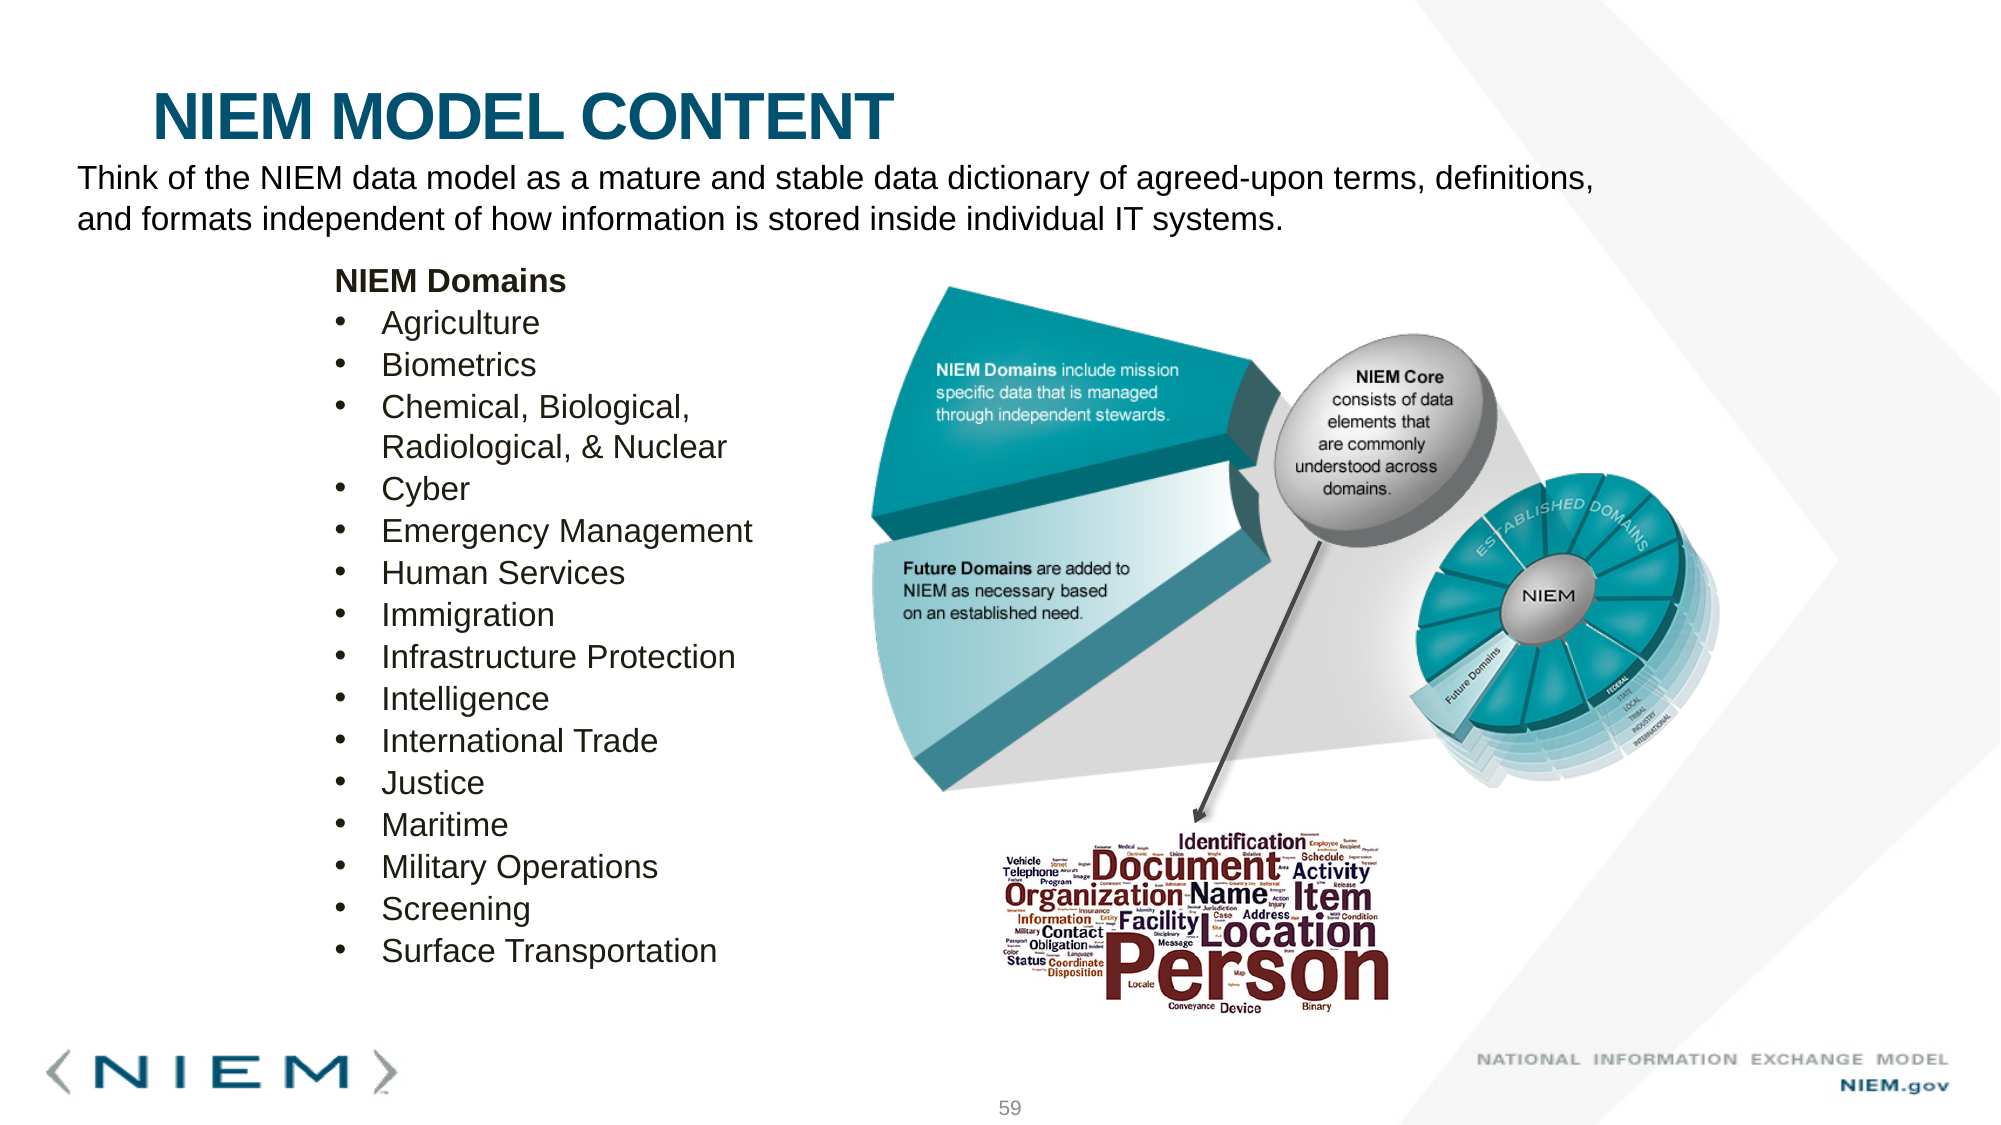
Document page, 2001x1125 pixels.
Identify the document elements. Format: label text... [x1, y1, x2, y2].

text_box NIEM Domains Agriculture Biometrics Chemical, Biological, Radiological, & Nuclear Cyber Emergency Management Human Services Immigration Infrastructure Protection Intelligence International Trade Justice Maritime Military Operations Screening Surface Transportation [319, 251, 788, 801]
text_box 59 [835, 1086, 1186, 1125]
title NIEM Model Content [0, 0, 2000, 153]
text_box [1194, 541, 1321, 821]
text_box Think of the NIEM data model as a mature and stable data dictionary of agreed-upon terms, definitions, and formats independent of how information is stored inside individual IT systems. [62, 149, 1633, 244]
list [854, 282, 1736, 801]
picture [0, 153, 2000, 1125]
